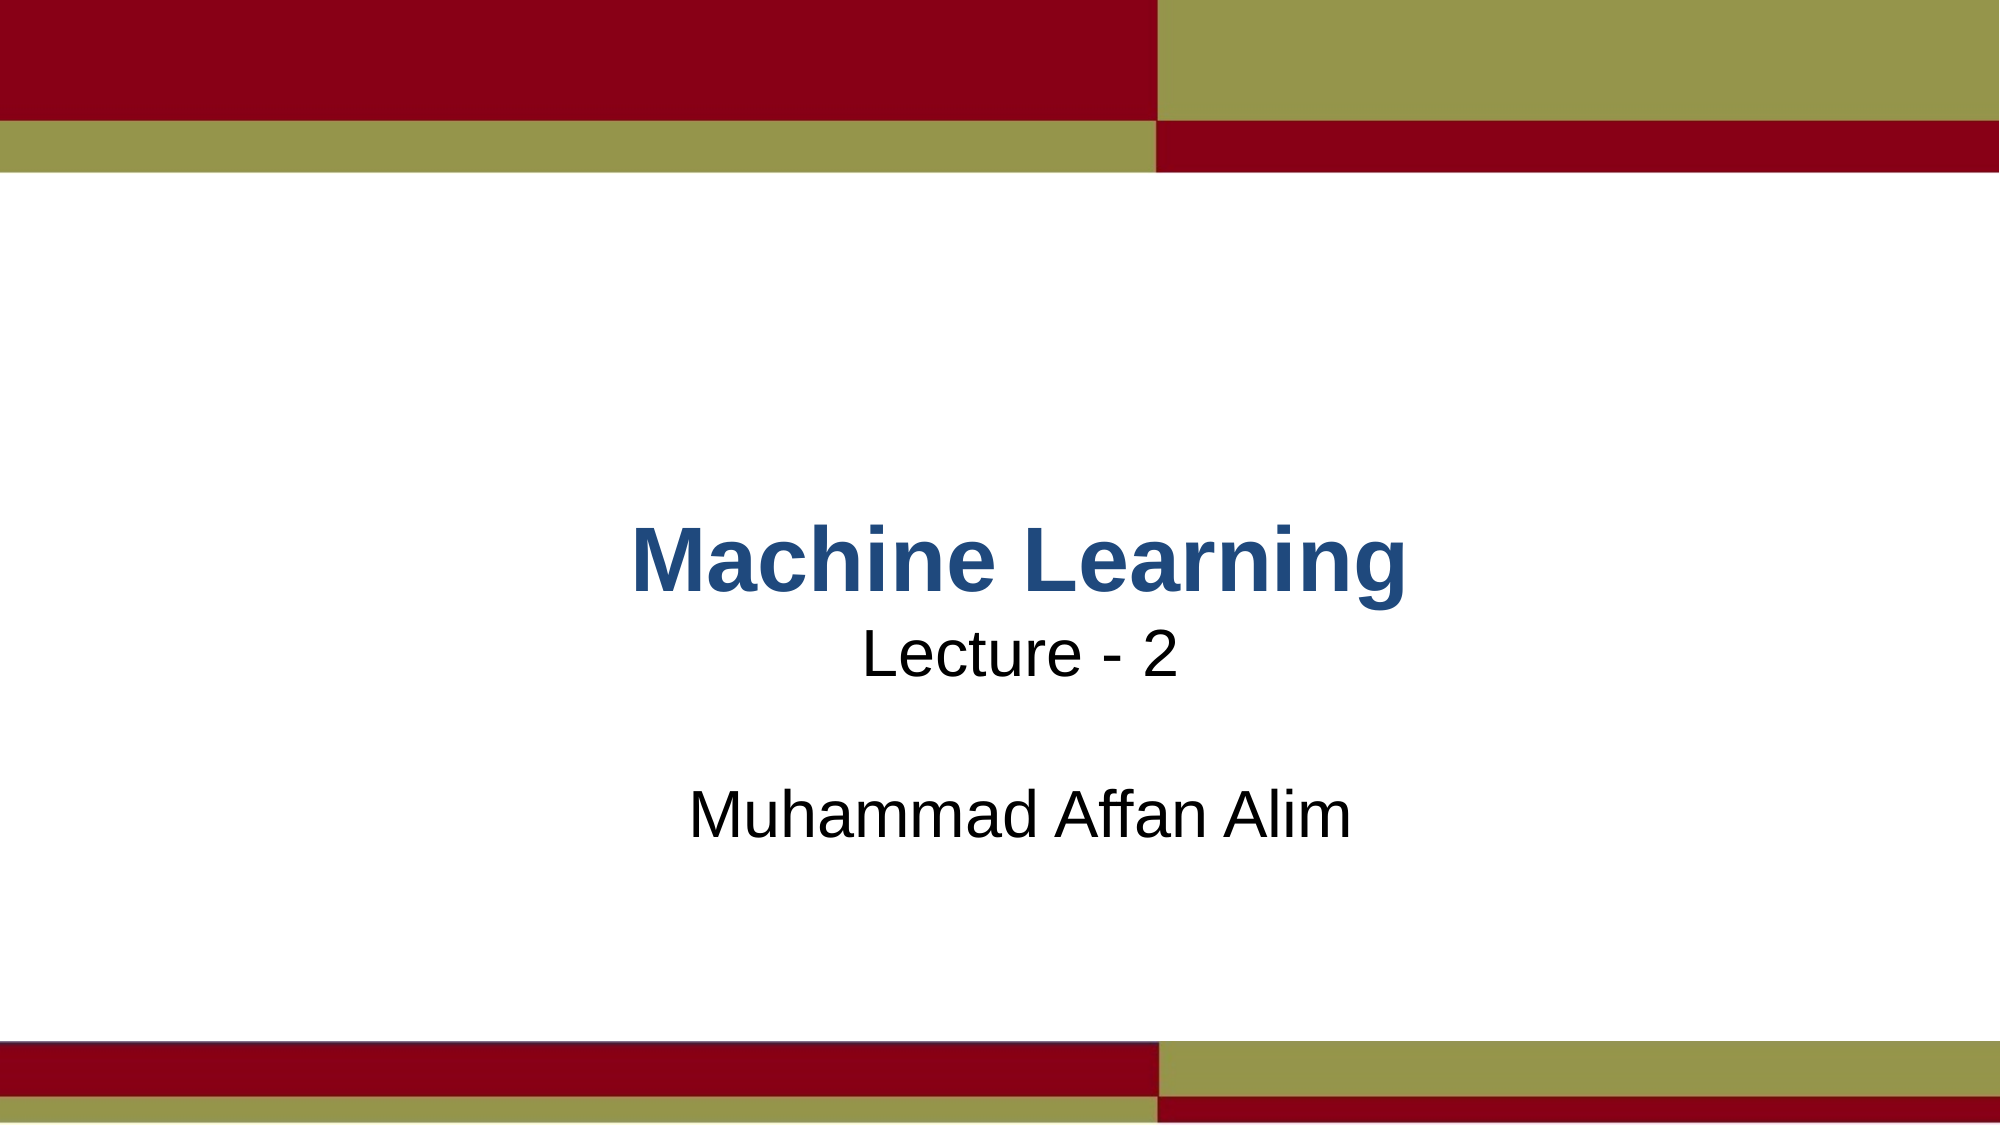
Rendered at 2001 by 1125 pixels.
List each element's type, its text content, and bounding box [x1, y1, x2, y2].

picture [0, 0, 1999, 174]
list Machine Learning Lecture - 2 Muhammad Affan Alim [324, 262, 1675, 1040]
picture [0, 1040, 2000, 1125]
